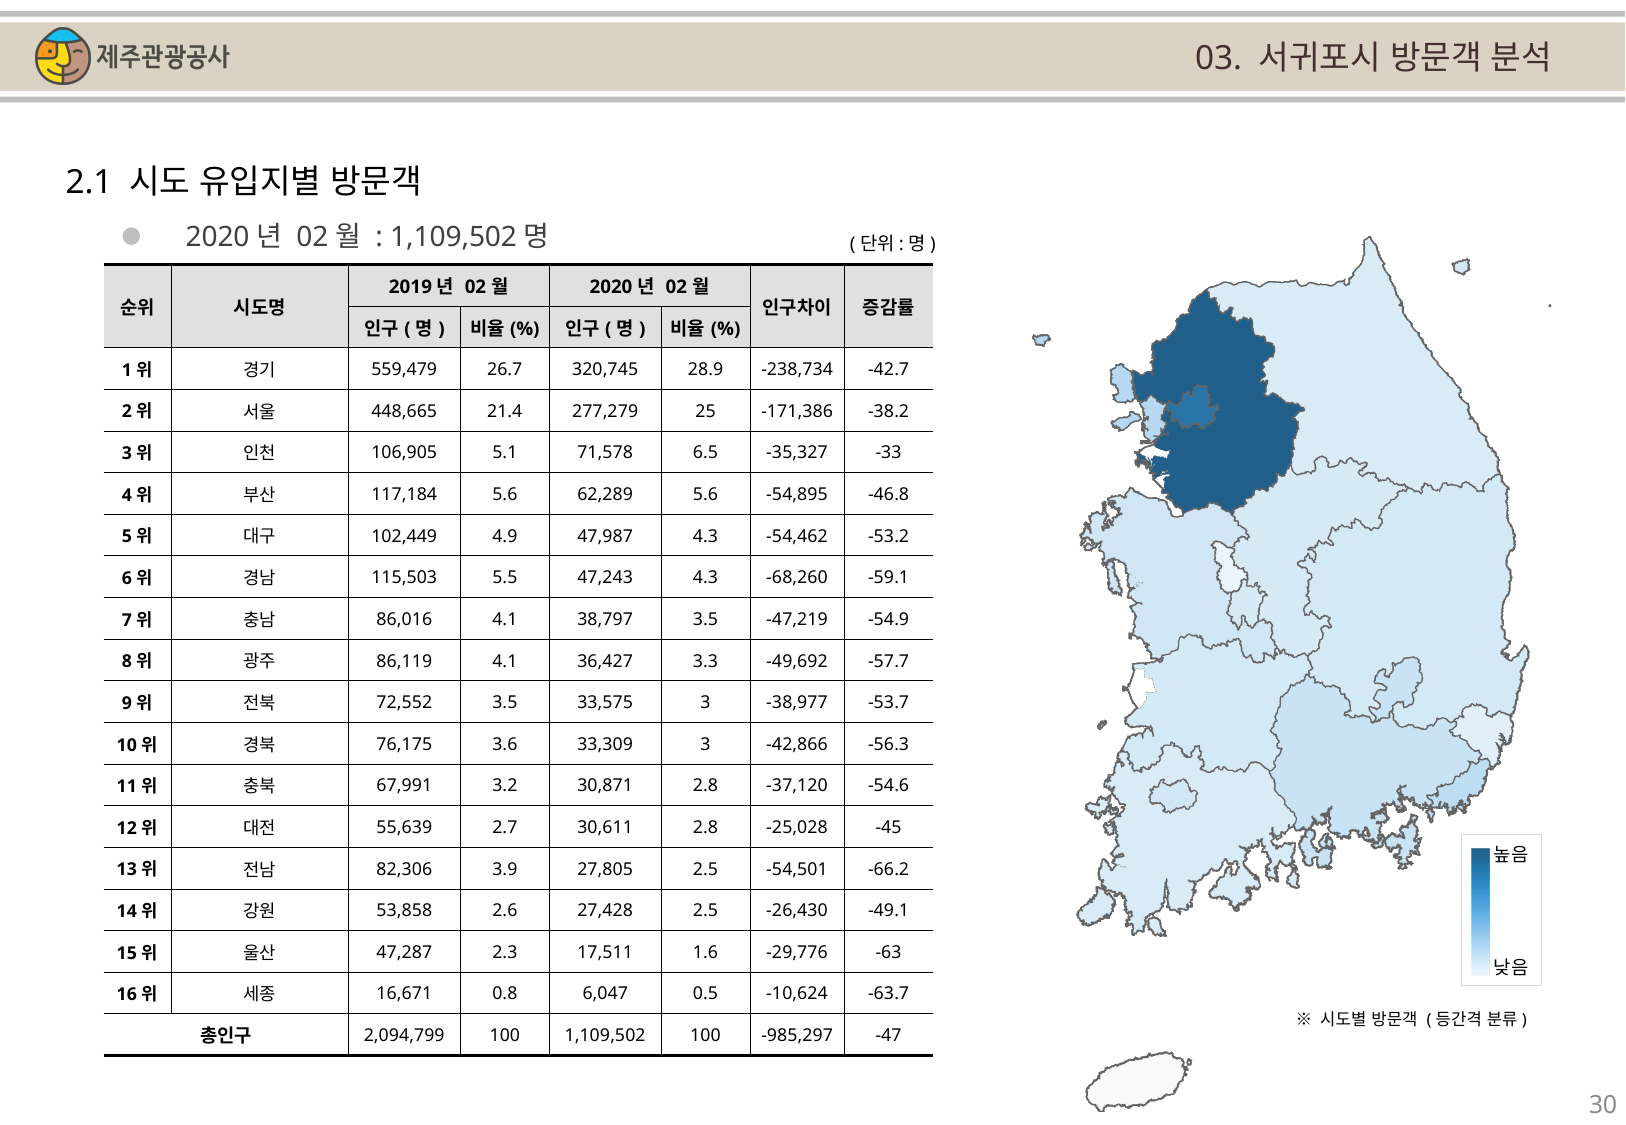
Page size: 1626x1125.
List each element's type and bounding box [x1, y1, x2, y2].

table_cell [751, 765, 844, 805]
table_cell [550, 973, 661, 1013]
table_cell [461, 515, 549, 555]
table_header [172, 266, 348, 347]
table_cell [845, 806, 933, 847]
table_cell [845, 348, 933, 389]
table_cell [845, 973, 933, 1013]
table_cell [104, 1014, 348, 1054]
table_cell [461, 1014, 549, 1054]
table_cell [461, 806, 549, 847]
table_cell [461, 598, 549, 639]
table_cell [104, 432, 171, 472]
table_cell [349, 1014, 460, 1054]
table_cell [461, 681, 549, 722]
table_cell [550, 765, 661, 805]
table_cell [172, 640, 348, 680]
table_cell [172, 390, 348, 431]
table_cell [172, 890, 348, 930]
table_cell [662, 973, 750, 1013]
table_cell [104, 848, 171, 889]
table_header [751, 266, 844, 347]
table_cell [349, 473, 460, 514]
table_cell [104, 390, 171, 431]
table_cell [172, 348, 348, 389]
table_cell [550, 515, 661, 555]
table_cell [461, 348, 549, 389]
table_cell [349, 890, 460, 930]
table_cell [349, 931, 460, 972]
table_cell [172, 432, 348, 472]
picture [944, 236, 1625, 1112]
table_cell [845, 432, 933, 472]
table_cell [662, 598, 750, 639]
table_cell [172, 556, 348, 597]
table_cell [751, 890, 844, 930]
table_cell [461, 307, 549, 347]
table_cell [349, 640, 460, 680]
table_cell [550, 723, 661, 764]
table_cell [751, 931, 844, 972]
table_cell [104, 598, 171, 639]
table_cell [662, 681, 750, 722]
table_cell [349, 848, 460, 889]
table_cell [104, 765, 171, 805]
table_cell [845, 848, 933, 889]
table_cell [349, 806, 460, 847]
table_cell [845, 723, 933, 764]
table_cell [461, 640, 549, 680]
table_cell [349, 598, 460, 639]
table_cell [172, 473, 348, 514]
table_cell [349, 390, 460, 431]
table_cell [662, 473, 750, 514]
table_cell [349, 723, 460, 764]
table_cell [751, 640, 844, 680]
table_header [550, 266, 750, 306]
table_cell [550, 348, 661, 389]
table_cell [845, 515, 933, 555]
text_box [121, 226, 141, 246]
table_cell [550, 890, 661, 930]
text_box [50, 152, 1144, 208]
table_cell [845, 931, 933, 972]
picture [31, 26, 232, 87]
table_cell [550, 1014, 661, 1054]
table_cell [751, 432, 844, 472]
table_cell [104, 640, 171, 680]
table_cell [461, 390, 549, 431]
table_cell [550, 806, 661, 847]
table_cell [550, 556, 661, 597]
table_cell [461, 973, 549, 1013]
table_cell [104, 348, 171, 389]
table_cell [662, 723, 750, 764]
table_cell [662, 640, 750, 680]
table_cell [461, 473, 549, 514]
table_cell [662, 890, 750, 930]
table_cell [662, 931, 750, 972]
table_cell [550, 598, 661, 639]
table_cell [662, 432, 750, 472]
table_cell [172, 723, 348, 764]
table_cell [172, 515, 348, 555]
table_cell [172, 681, 348, 722]
table_cell [662, 765, 750, 805]
table_cell [845, 890, 933, 930]
table_cell [751, 473, 844, 514]
table_header [349, 266, 549, 306]
table_cell [662, 806, 750, 847]
table_cell [845, 1014, 933, 1054]
table_cell [751, 598, 844, 639]
table_cell [104, 890, 171, 930]
table_cell [845, 681, 933, 722]
table_cell [751, 348, 844, 389]
table_cell [751, 390, 844, 431]
table_cell [845, 556, 933, 597]
table_cell [349, 681, 460, 722]
table_cell [172, 973, 348, 1013]
table_cell [461, 931, 549, 972]
table_cell [349, 432, 460, 472]
text_box [170, 210, 565, 260]
table_cell [349, 765, 460, 805]
table_cell [104, 723, 171, 764]
table_cell [550, 681, 661, 722]
text_box [1461, 833, 1558, 988]
table_cell [751, 723, 844, 764]
table_cell [751, 973, 844, 1013]
table_cell [662, 390, 750, 431]
table_cell [550, 473, 661, 514]
table_cell [461, 848, 549, 889]
table_cell [845, 390, 933, 431]
table_cell [461, 723, 549, 764]
table_cell [550, 390, 661, 431]
table_cell [845, 598, 933, 639]
table_cell [751, 806, 844, 847]
slide_number [1251, 1112, 1618, 1123]
table_cell [550, 640, 661, 680]
table_cell [751, 556, 844, 597]
table_cell [349, 307, 460, 347]
table_cell [662, 348, 750, 389]
table_cell [104, 806, 171, 847]
table_cell [349, 973, 460, 1013]
table_cell [550, 848, 661, 889]
table_cell [461, 432, 549, 472]
table_cell [845, 640, 933, 680]
table_cell [461, 765, 549, 805]
table_header [845, 266, 933, 347]
table_cell [172, 931, 348, 972]
table_cell [662, 848, 750, 889]
table_cell [751, 848, 844, 889]
table_cell [172, 848, 348, 889]
table_cell [104, 931, 171, 972]
table_cell [172, 598, 348, 639]
table_cell [104, 515, 171, 555]
table_cell [461, 556, 549, 597]
table_cell [349, 556, 460, 597]
table_cell [662, 515, 750, 555]
table_cell [461, 890, 549, 930]
table_cell [172, 765, 348, 805]
table_cell [550, 307, 661, 347]
table_cell [751, 1014, 844, 1054]
table_cell [662, 556, 750, 597]
table_cell [751, 515, 844, 555]
table_cell [349, 515, 460, 555]
table_cell [662, 1014, 750, 1054]
text_box [835, 224, 951, 262]
table_cell [104, 973, 171, 1013]
text_box [1002, 28, 1595, 84]
table_cell [104, 556, 171, 597]
table_cell [172, 806, 348, 847]
table_header [104, 266, 171, 347]
table_cell [550, 931, 661, 972]
table_cell [550, 432, 661, 472]
table_cell [349, 348, 460, 389]
table_cell [845, 473, 933, 514]
table_cell [104, 473, 171, 514]
table_cell [104, 681, 171, 722]
table_cell [845, 765, 933, 805]
table_cell [751, 681, 844, 722]
table_cell [662, 307, 750, 347]
